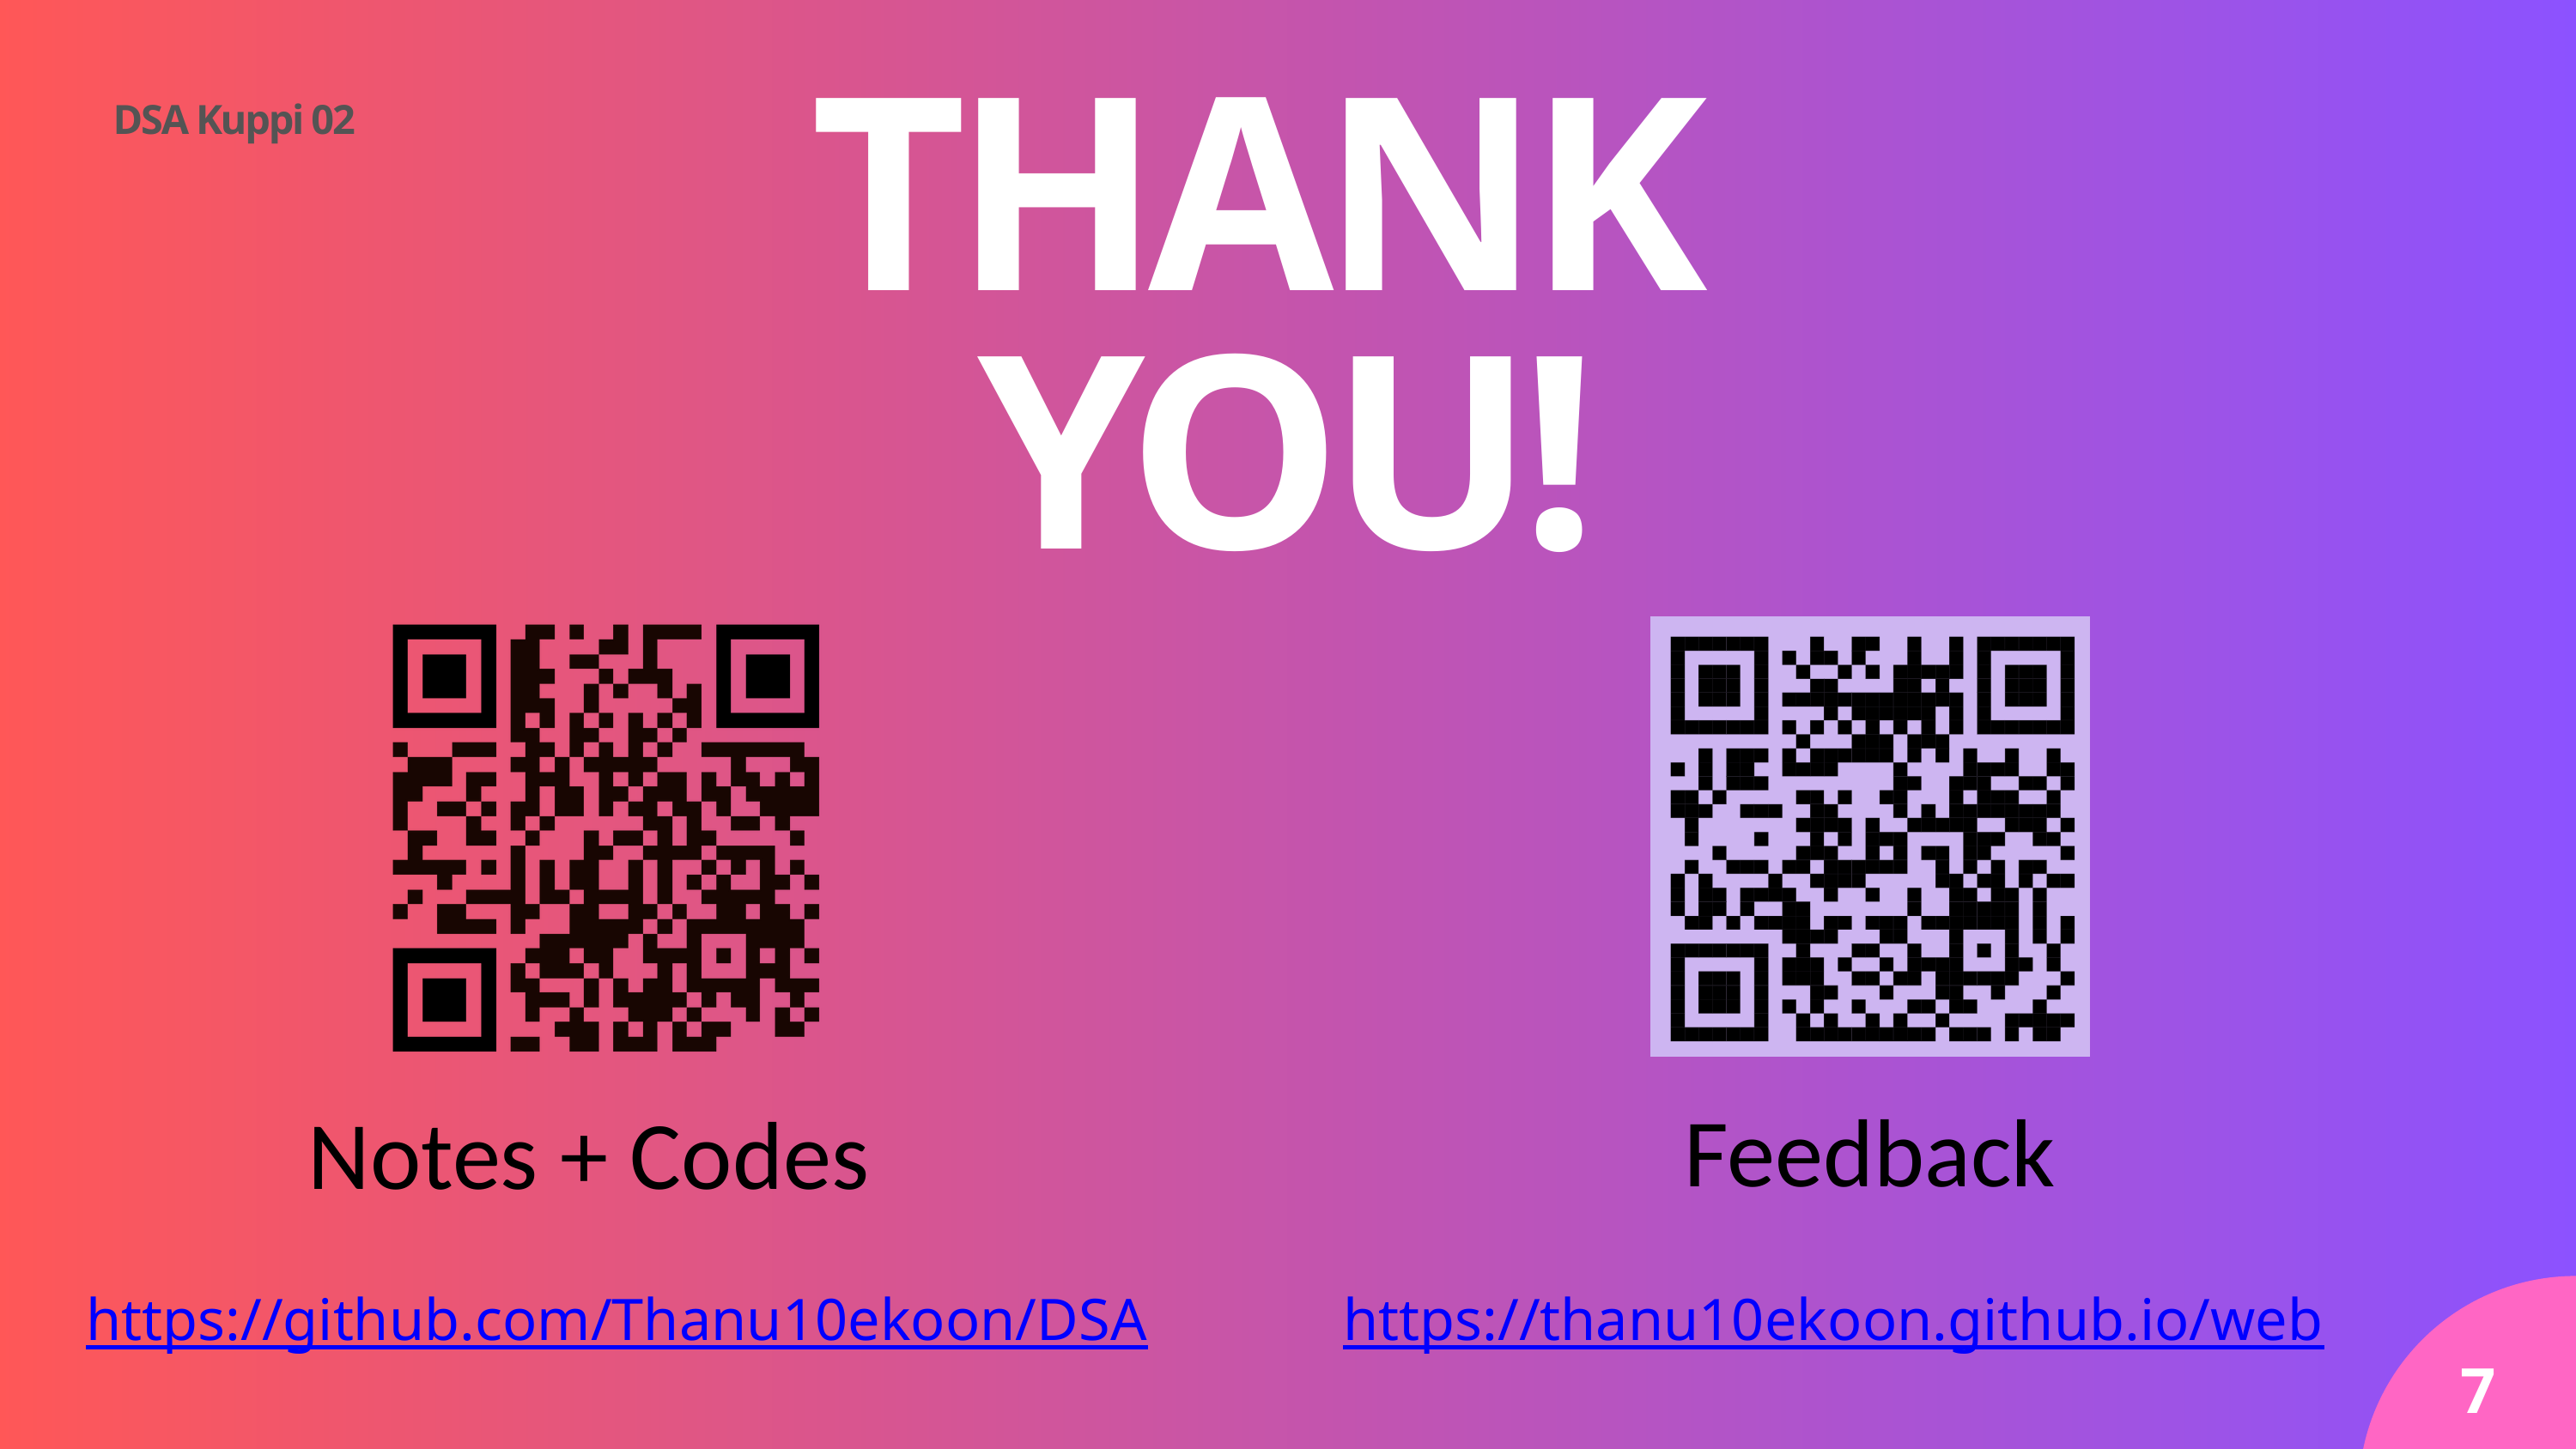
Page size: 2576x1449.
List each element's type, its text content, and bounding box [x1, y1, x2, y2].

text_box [2358, 1276, 2576, 1449]
text_box https://github.com/Thanu10ekoon/DSA [53, 1231, 1181, 1361]
text_box Notes + Codes [295, 1086, 883, 1216]
text_box [386, 618, 827, 1059]
picture [1649, 616, 2091, 1057]
text_box https://thanu10ekoon.github.io/web [1270, 1231, 2397, 1361]
text_box THANK YOU! [144, 85, 2432, 603]
text_box DSA Kuppi 02 [112, 103, 431, 142]
text_box Feedback [1671, 1083, 2069, 1213]
